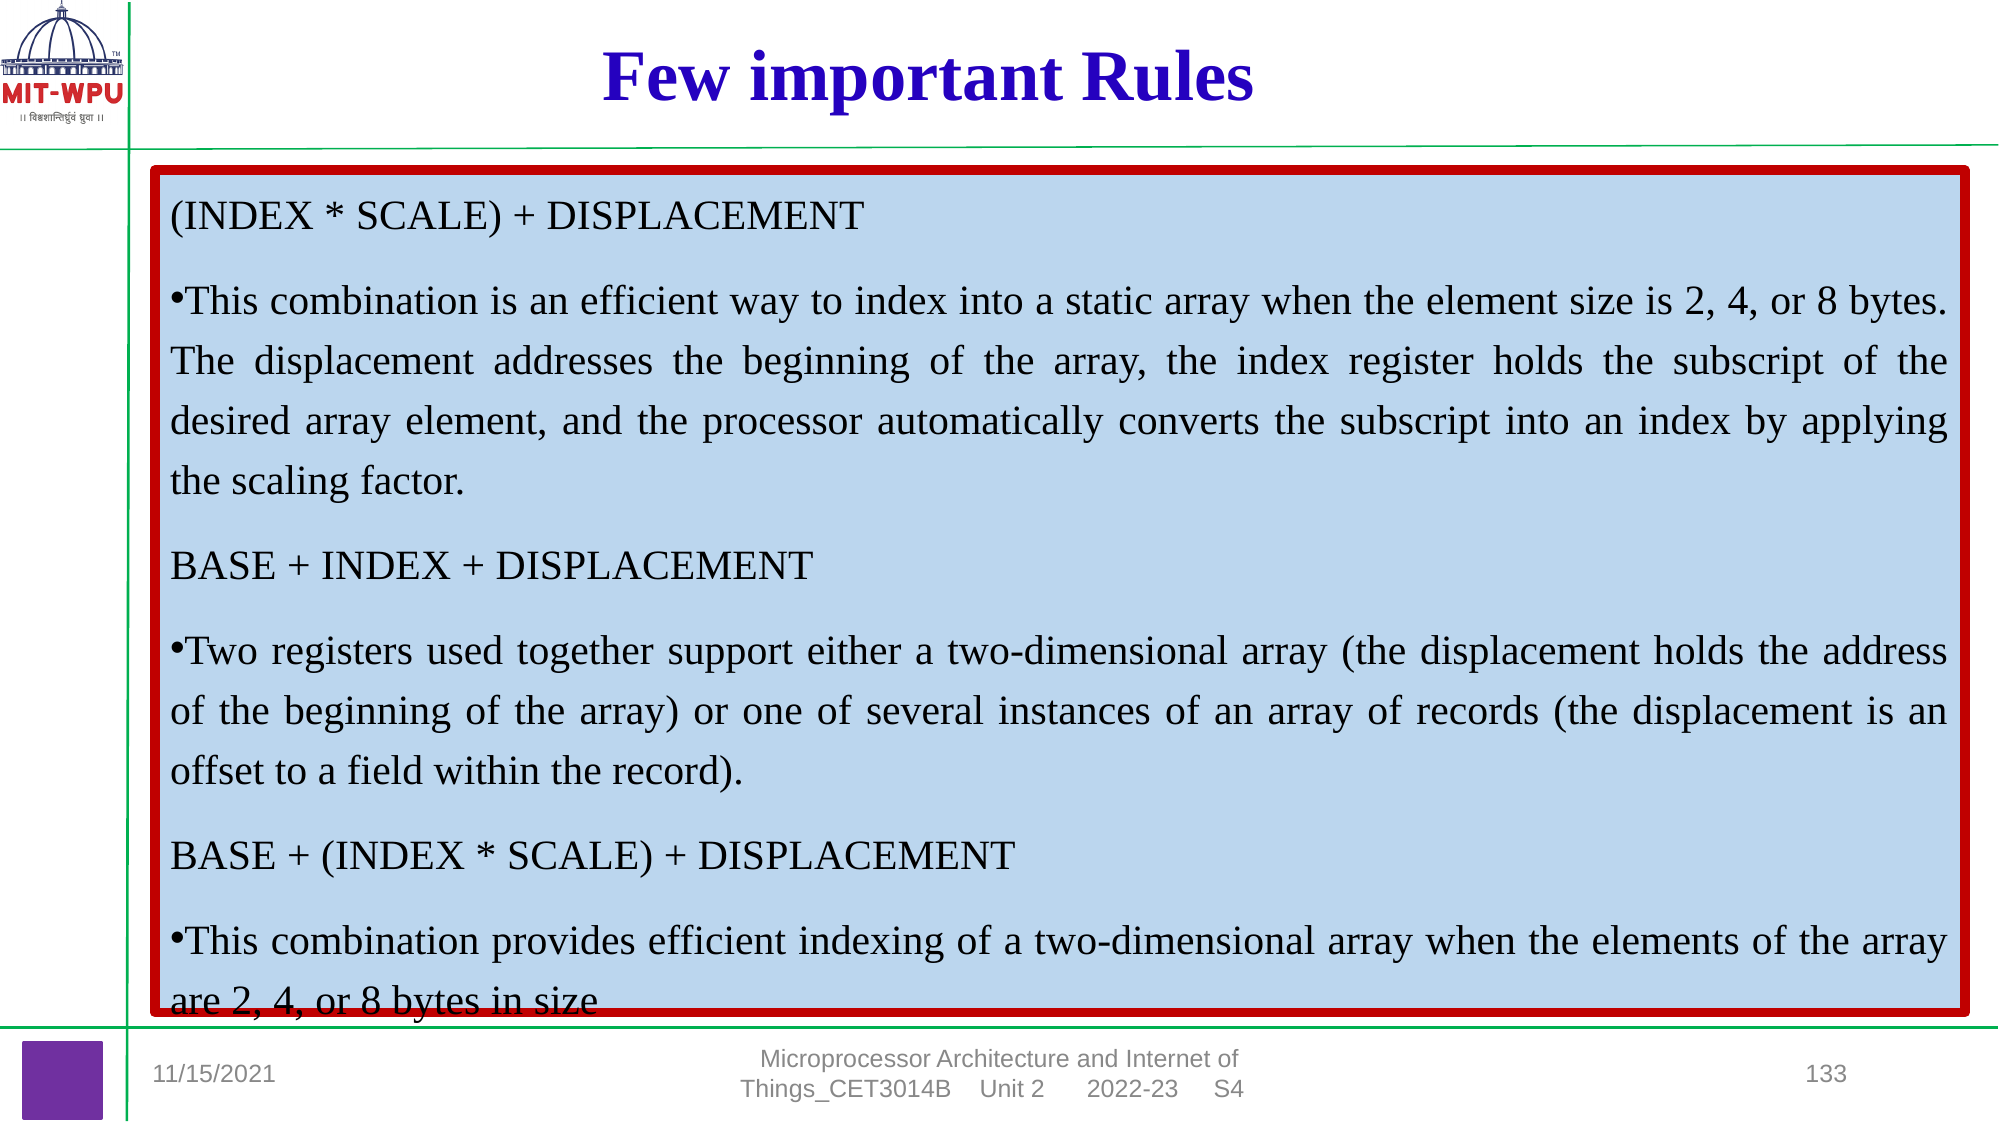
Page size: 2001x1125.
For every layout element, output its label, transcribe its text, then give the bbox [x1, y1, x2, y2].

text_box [126, 1038, 130, 1122]
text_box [126, 1, 130, 1027]
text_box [0, 144, 121, 150]
slide_number ‹#› [1412, 1042, 1863, 1103]
title Few important Rules [587, 30, 1464, 125]
list (INDEX * SCALE) + DISPLACEMENT This combination is an efficient way to index into a static array when the element size is 2, 4, or 8 bytes. The displacement addresses the beginning of the array, the index register holds the subscript of the desired array element, and the processor automatically converts the subscript into an index by applying the scaling factor. BASE + INDEX + DISPLACEMENT Two registers used together support either a two-dimensional array (the displacement holds the address of the beginning of the array) or one of several instances of an array of records (the displacement is an offset to a field within the record). BASE + (INDEX * SCALE) + DISPLACEMENT This combination provides efficient indexing of a two-dimensional array when the elements of the array are 2, 4, or 8 bytes in size [154, 170, 1965, 1013]
footer Microprocessor Architecture and Internet of Things_CET3014B Unit 2 2022-23 S4 [662, 1042, 1338, 1103]
picture [0, 0, 138, 125]
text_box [135, 144, 1999, 150]
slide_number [137, 1042, 588, 1103]
text_box [23, 1042, 102, 1118]
